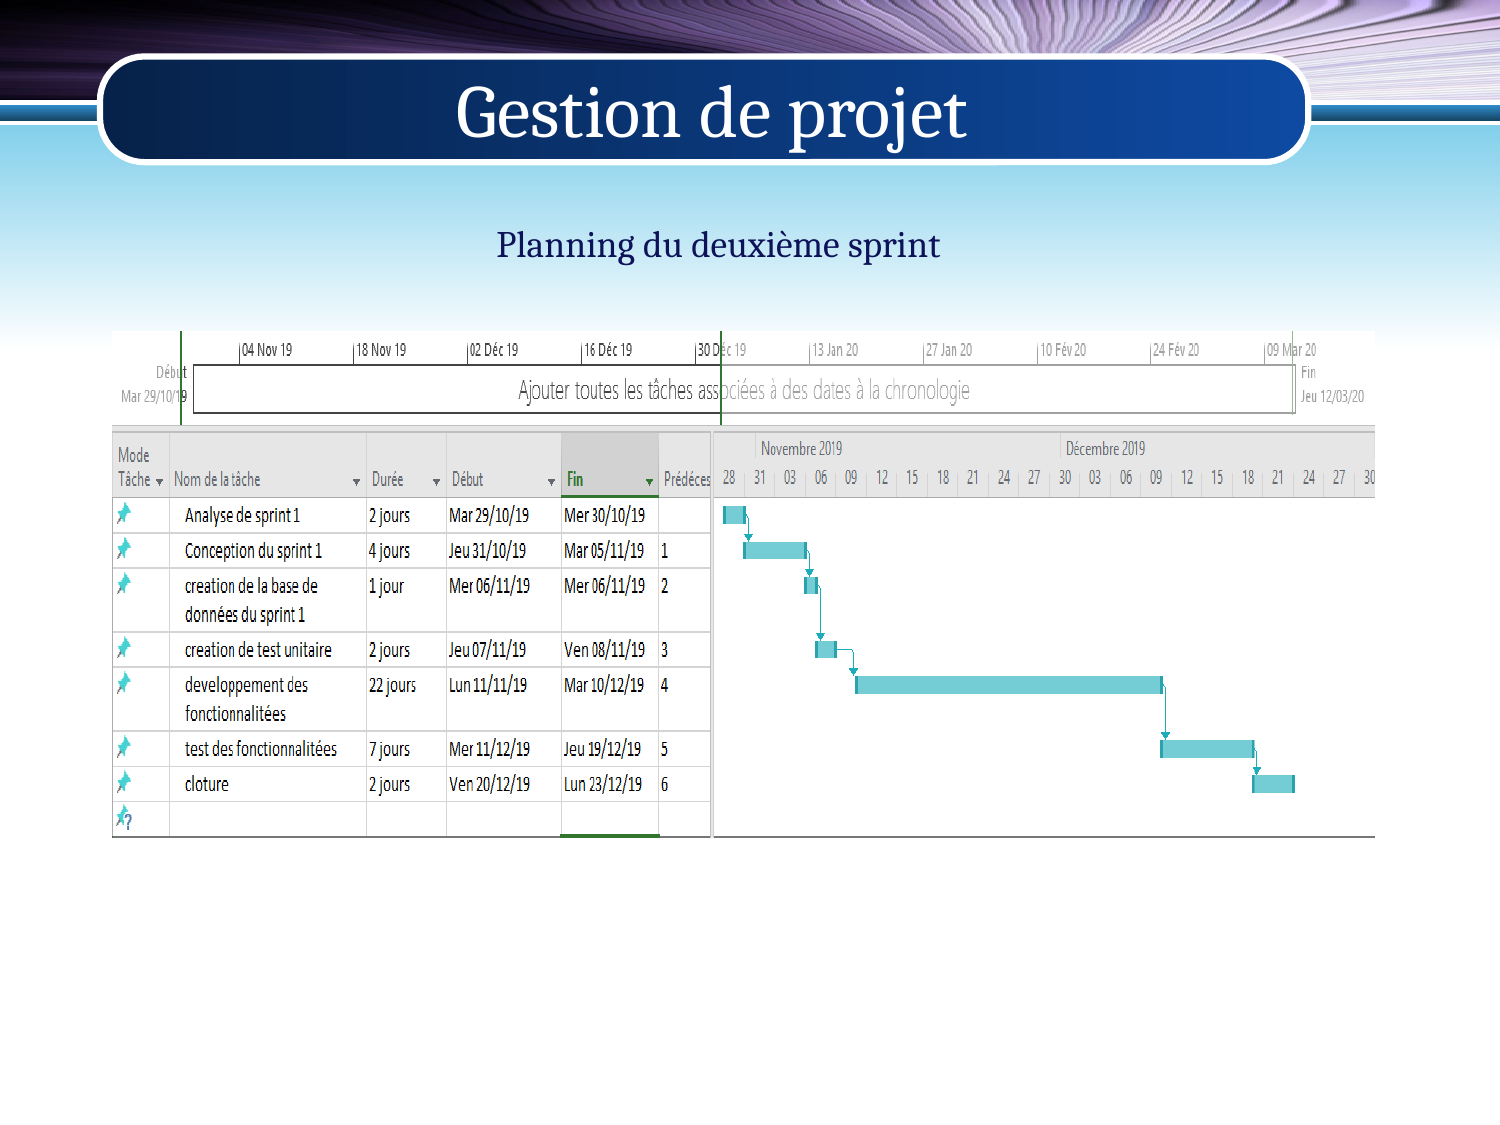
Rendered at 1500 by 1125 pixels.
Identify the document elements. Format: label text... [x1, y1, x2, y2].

text_box Planning du deuxième sprint [112, 212, 1325, 273]
title Gestion de projet [137, 61, 1288, 155]
picture [0, 0, 1500, 100]
picture [112, 331, 1376, 838]
